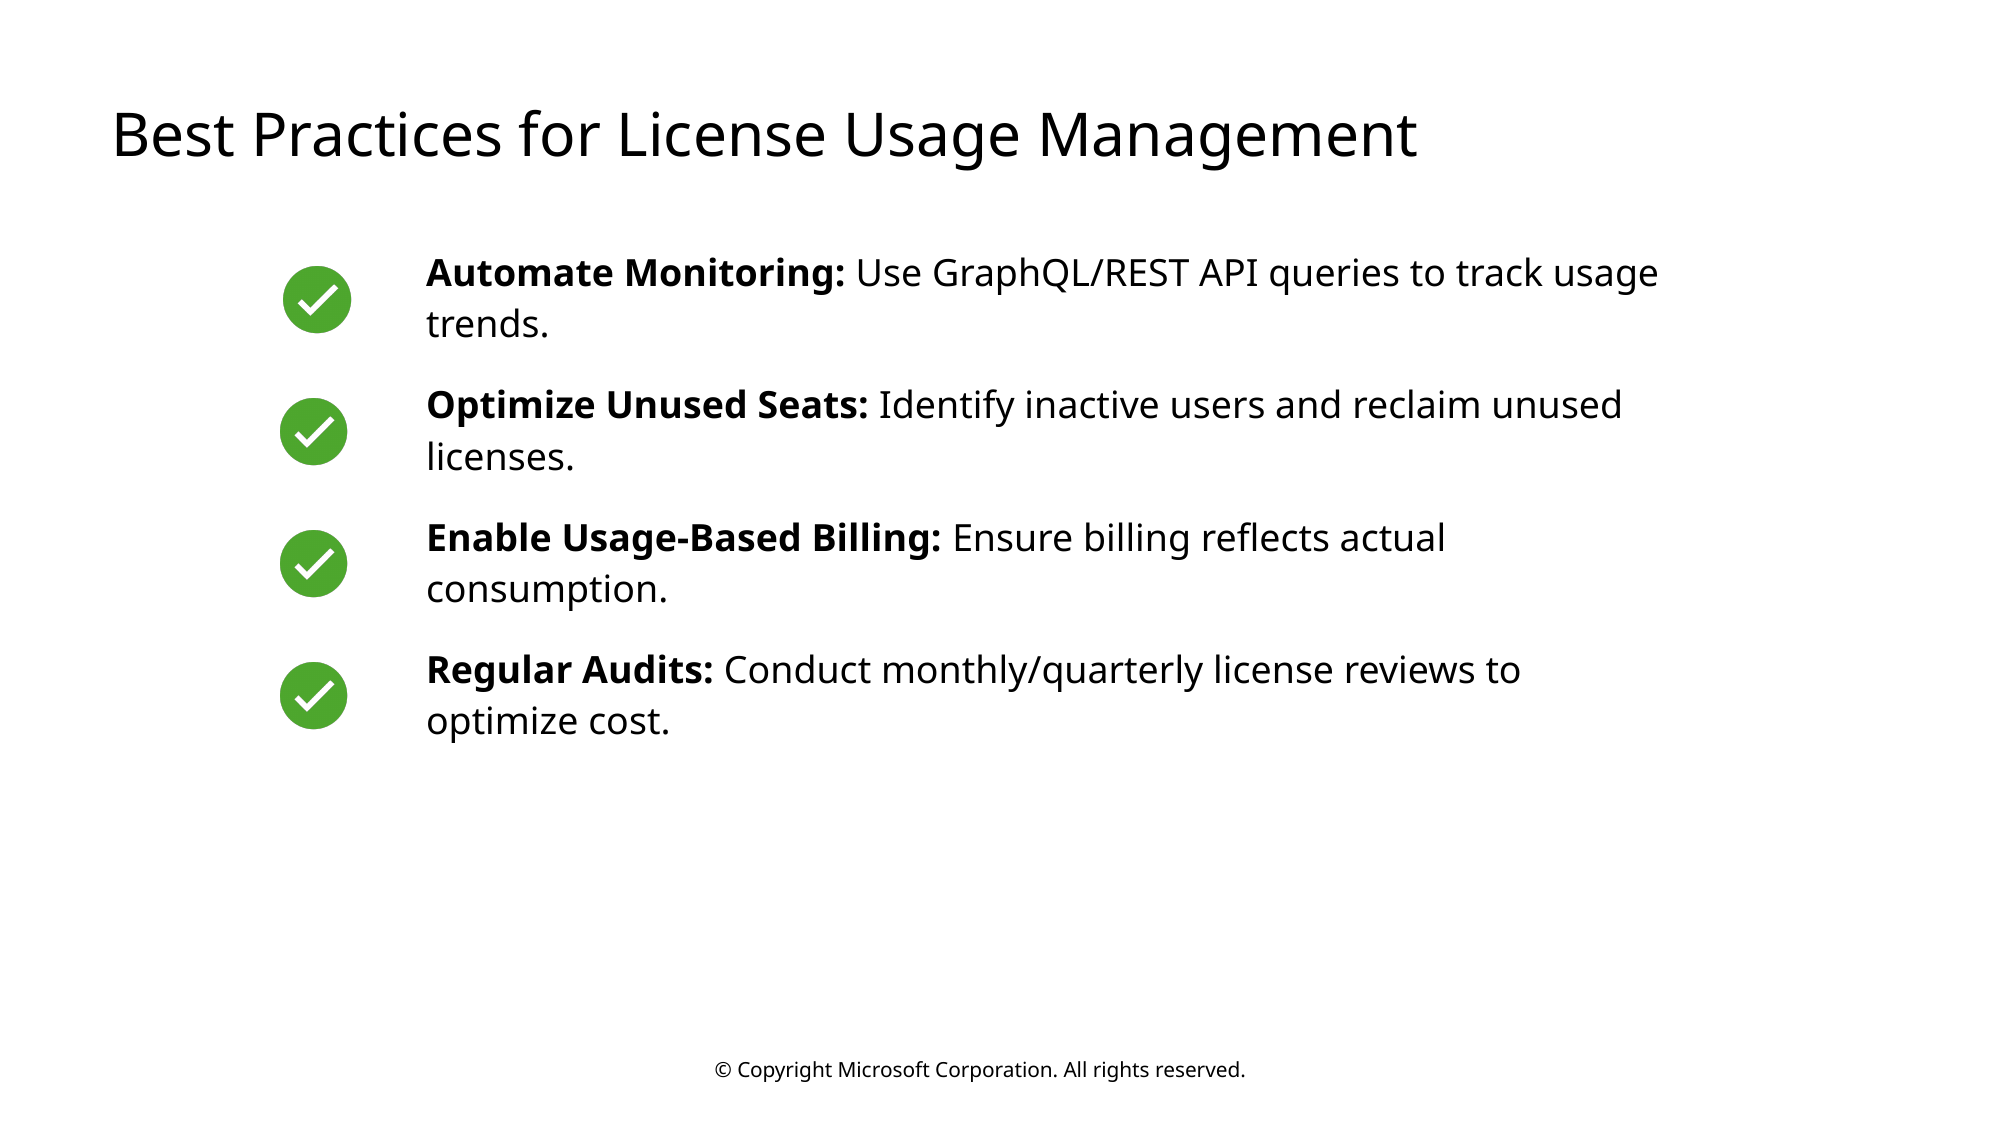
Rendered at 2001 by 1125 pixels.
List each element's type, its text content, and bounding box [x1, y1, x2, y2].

table_header Automate Monitoring: Use GraphQL/REST API queries to track usage trends. [410, 231, 1685, 364]
table_cell [122, 364, 410, 496]
table_cell [122, 496, 410, 629]
picture [270, 652, 357, 739]
table_header [122, 231, 410, 364]
picture [270, 389, 357, 475]
picture [270, 520, 357, 607]
footer © Copyright Microsoft Corporation. All rights reserved. [714, 1053, 1396, 1086]
table_cell Regular Audits: Conduct monthly/quarterly license reviews to optimize cost. [410, 629, 1685, 761]
picture [274, 257, 360, 343]
title Best Practices for License Usage Management [96, 111, 1788, 163]
table_cell [122, 629, 410, 761]
table_cell Optimize Unused Seats: Identify inactive users and reclaim unused licenses. [410, 364, 1685, 496]
table_cell Enable Usage-Based Billing: Ensure billing reflects actual consumption. [410, 496, 1685, 629]
